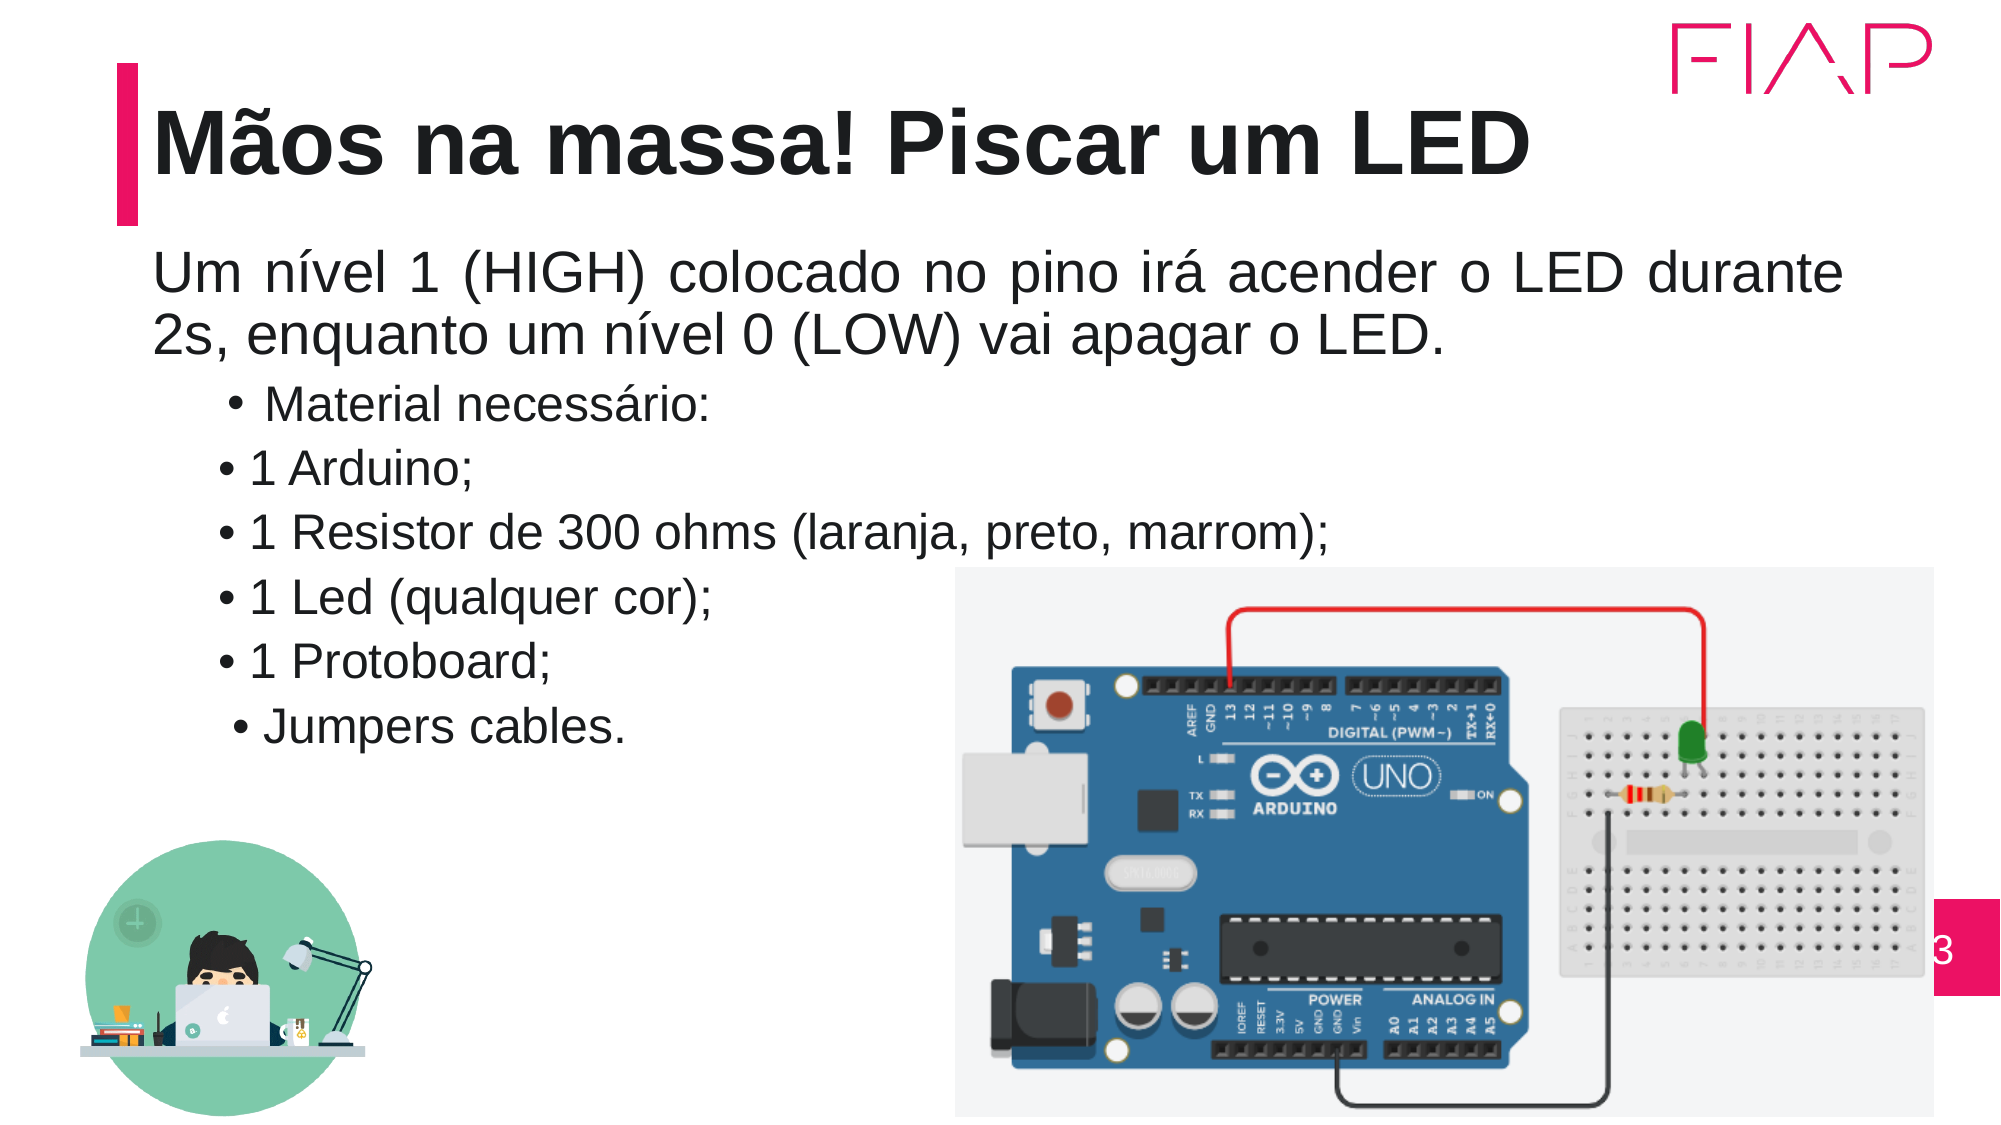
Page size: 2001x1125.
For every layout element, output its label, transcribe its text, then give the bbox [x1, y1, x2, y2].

picture [117, 63, 137, 226]
title Mãos na massa! Piscar um LED [137, 63, 1863, 226]
picture [0, 811, 445, 1125]
slide_number 93 [1934, 917, 2000, 978]
list Um nível 1 (HIGH) colocado no pino irá acender o LED durante 2s, enquanto um nível 0 (LOW) vai apagar o LED. Material necessário: • 1 Arduino; • 1 Resistor de 300 ohms (laranja, preto, marrom); • 1 Led (qualquer cor); • 1 Protoboard; • Jumpers cables. [137, 234, 1863, 1051]
picture [1672, 23, 1932, 94]
picture [955, 567, 2000, 1117]
